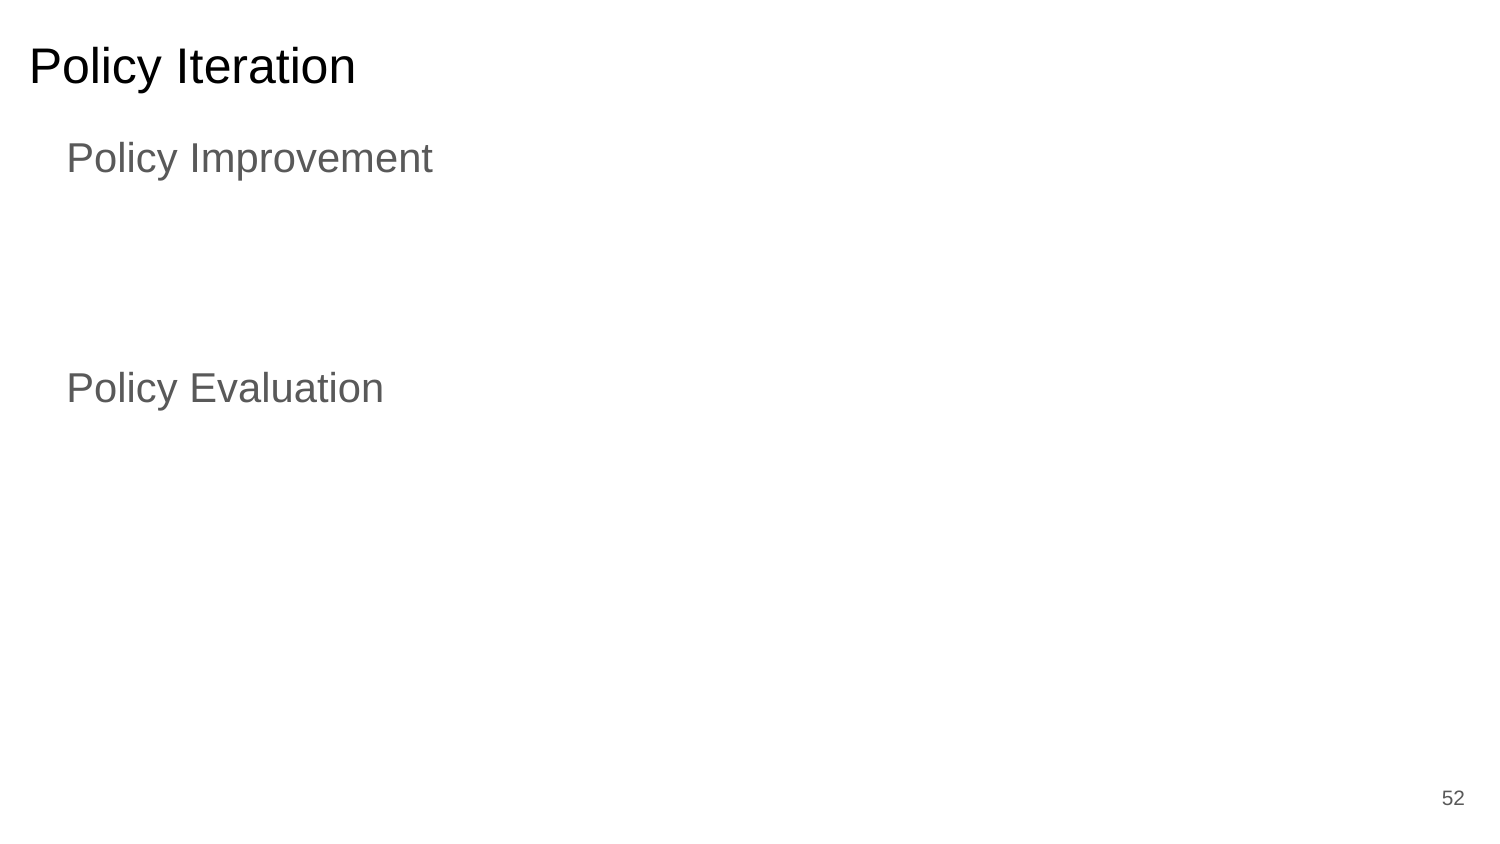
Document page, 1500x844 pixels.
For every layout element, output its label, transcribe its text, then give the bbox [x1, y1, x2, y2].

slide_number 52 [1389, 764, 1480, 830]
title Policy Iteration [14, 14, 1412, 109]
